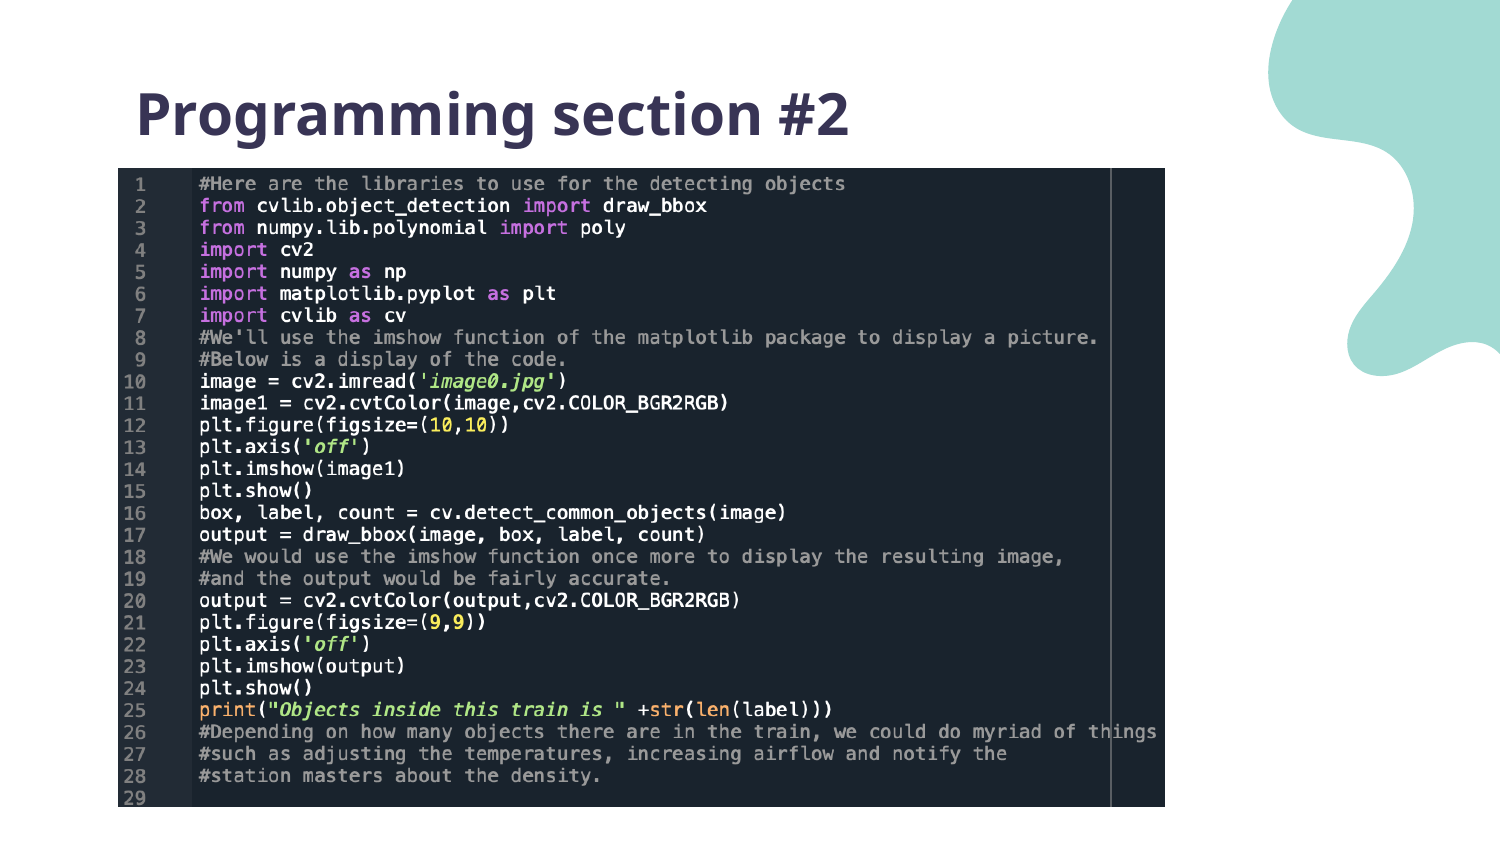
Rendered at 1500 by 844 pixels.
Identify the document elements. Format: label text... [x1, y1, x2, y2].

title Programming section #2 [120, 61, 1126, 156]
picture [118, 168, 1166, 807]
